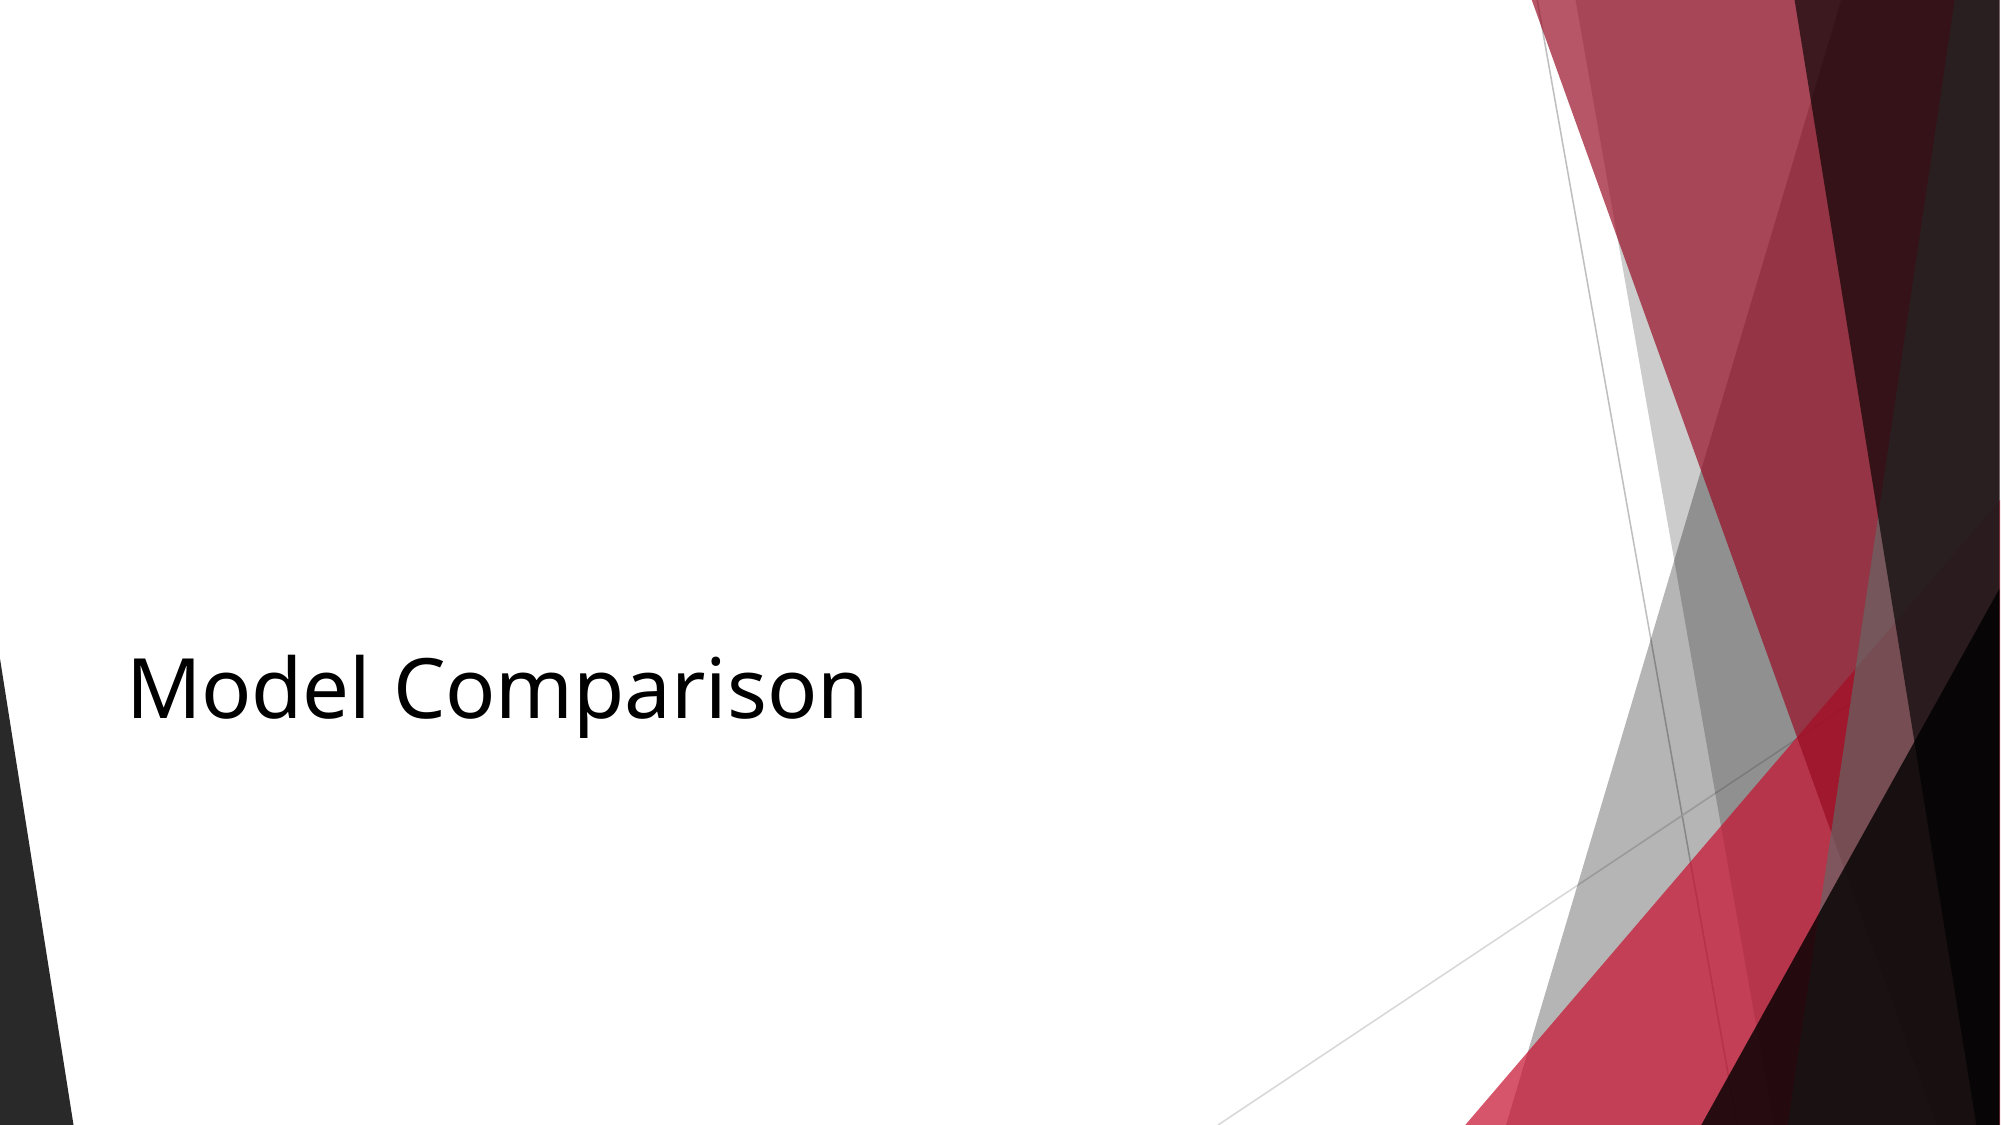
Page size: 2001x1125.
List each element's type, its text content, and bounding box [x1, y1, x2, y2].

title Model Comparison [111, 443, 1522, 743]
